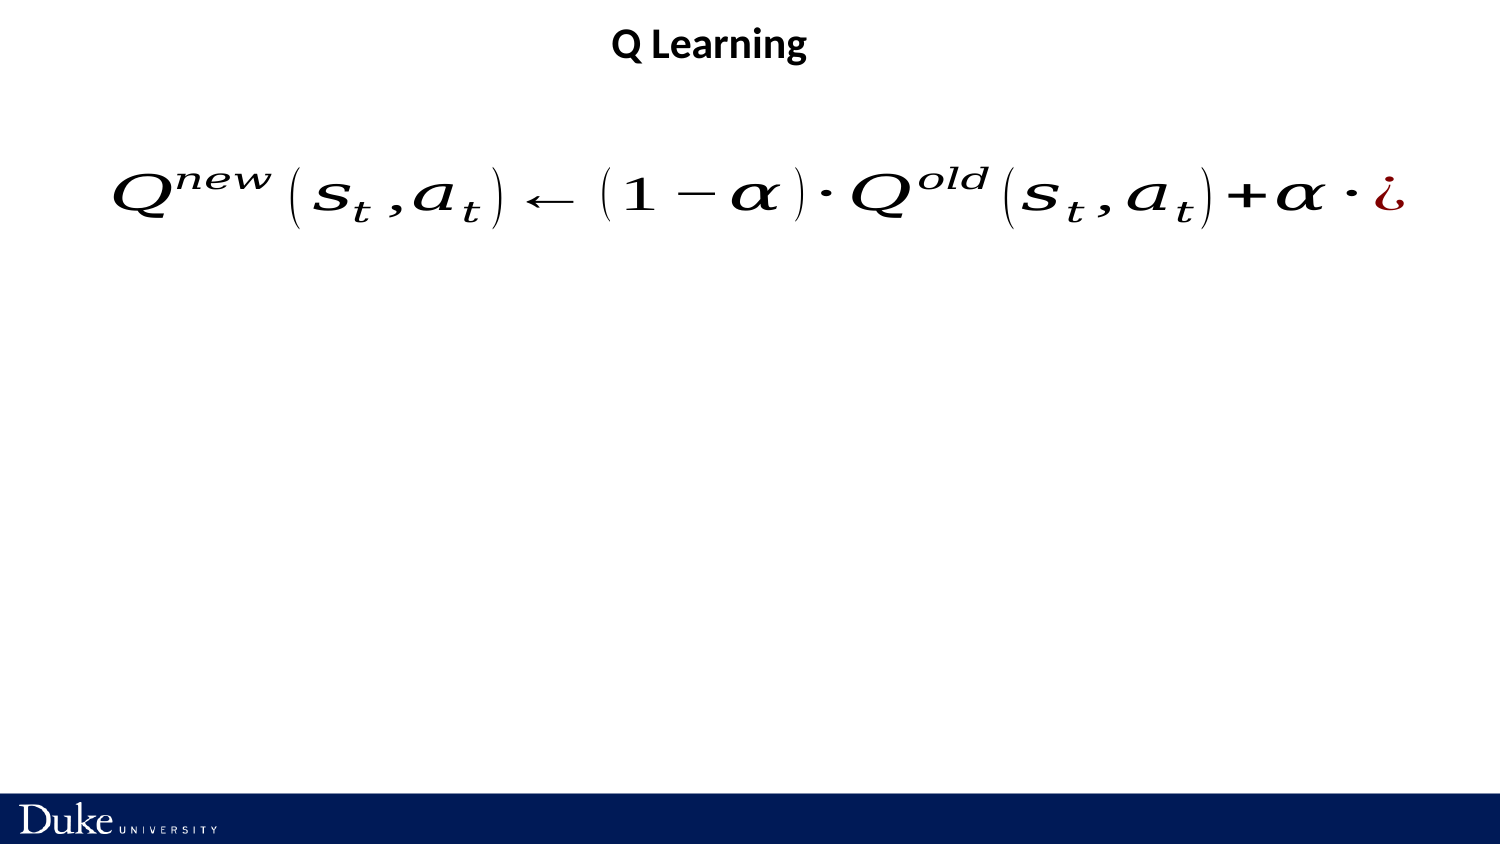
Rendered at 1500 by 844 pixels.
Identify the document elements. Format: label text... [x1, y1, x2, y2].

text_box Q Learning [596, 7, 823, 76]
picture [0, 0, 1500, 844]
